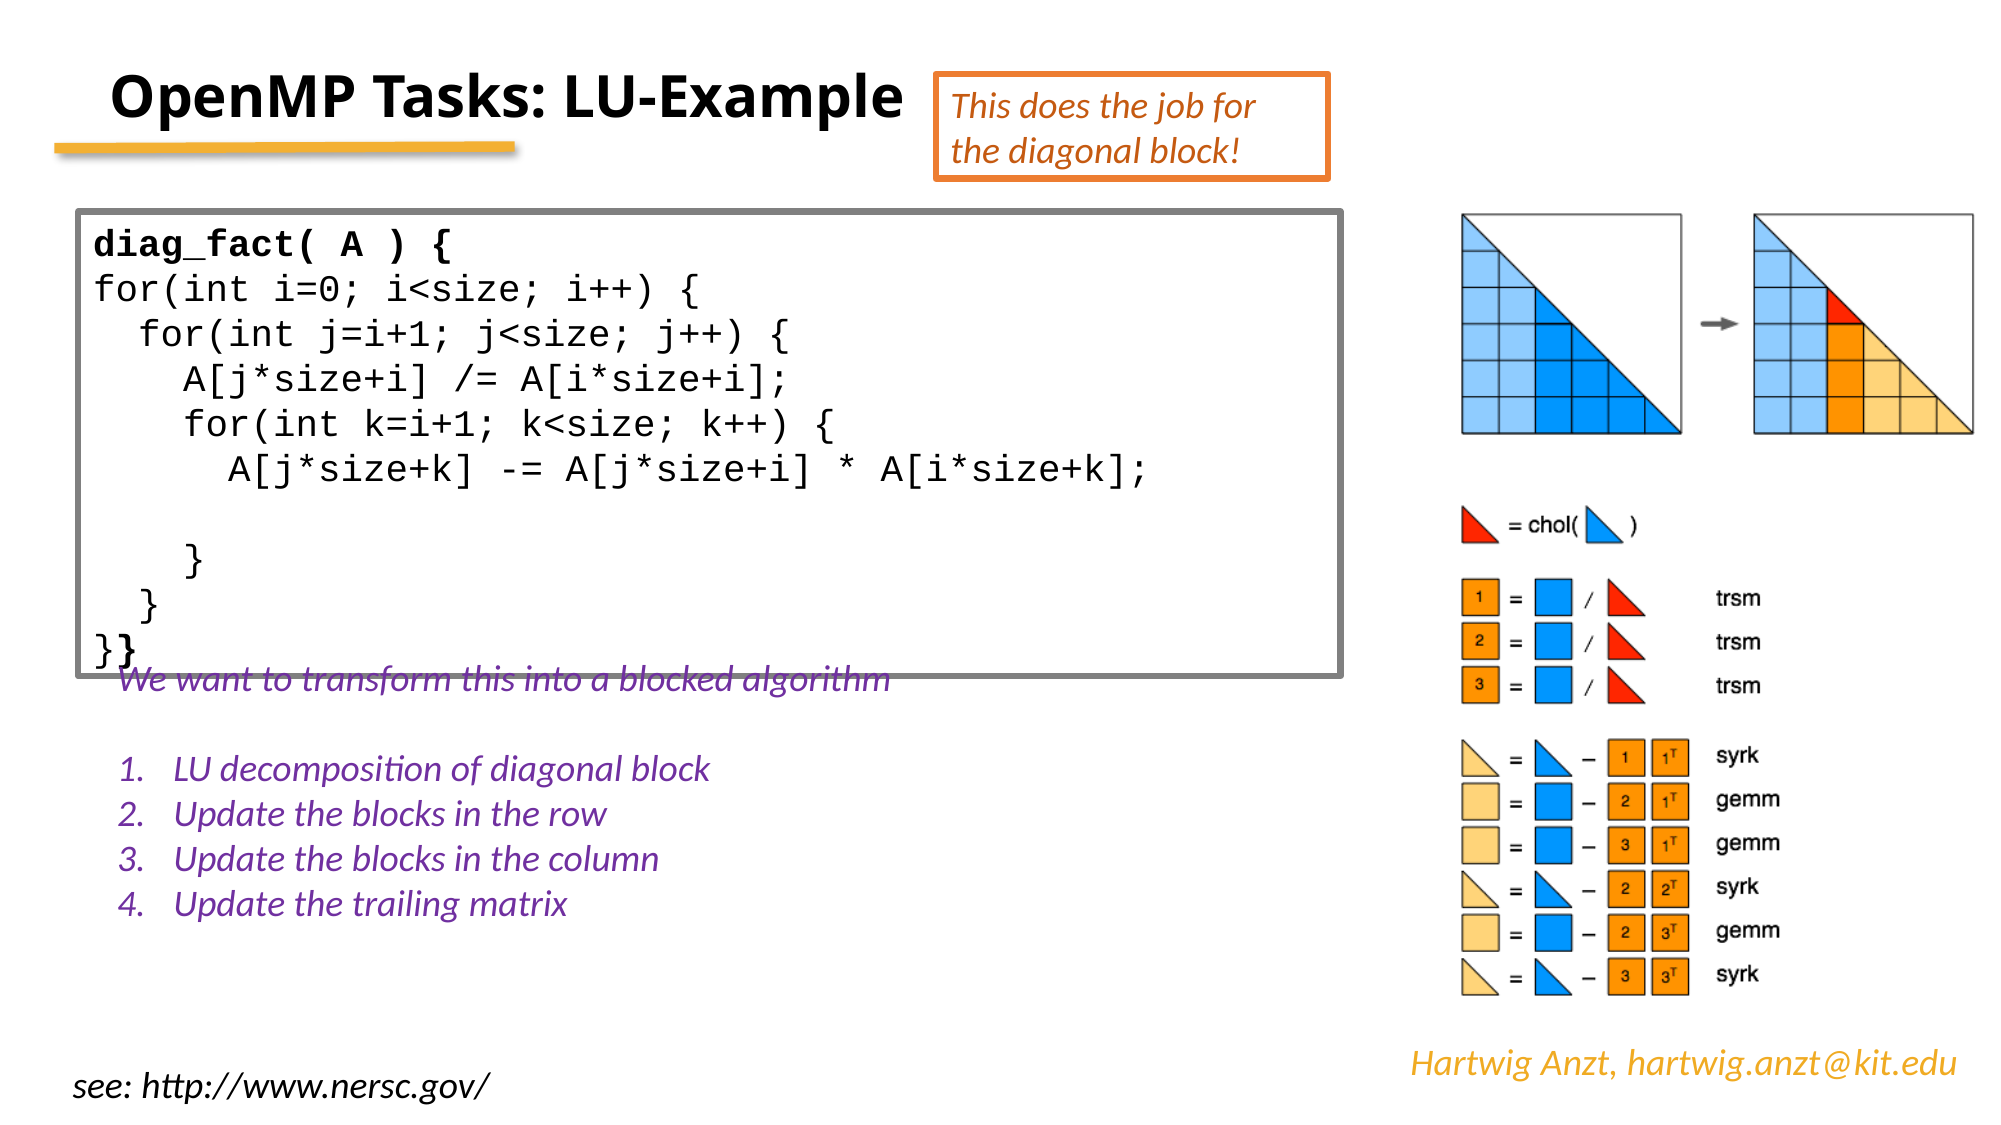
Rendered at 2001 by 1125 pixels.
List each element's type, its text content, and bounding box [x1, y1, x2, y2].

text_box OpenMP Tasks: LU-Example [94, 0, 1750, 212]
text_box We want to transform this into a blocked algorithm LU decomposition of diagonal block Update the blocks in the row Update the blocks in the column Update the trailing matrix [102, 646, 1475, 1022]
text_box see: http://www.nersc.gov/ [57, 1053, 505, 1114]
text_box This does the job for the diagonal block! [935, 73, 1329, 179]
text_box Hartwig Anzt, hartwig.anzt@kit.edu [1395, 1030, 1974, 1091]
text_box diag_fact( A ) { for(int i=0; i<size; i++) { for(int j=i+1; j<size; j++) { A[j*size+i] /= A[i*size+i]; for(int k=i+1; k<size; k++) { A[j*size+k] -= A[j*size+i] * A[i*size+k]; } } }} [78, 211, 1341, 677]
picture [1459, 211, 1975, 997]
